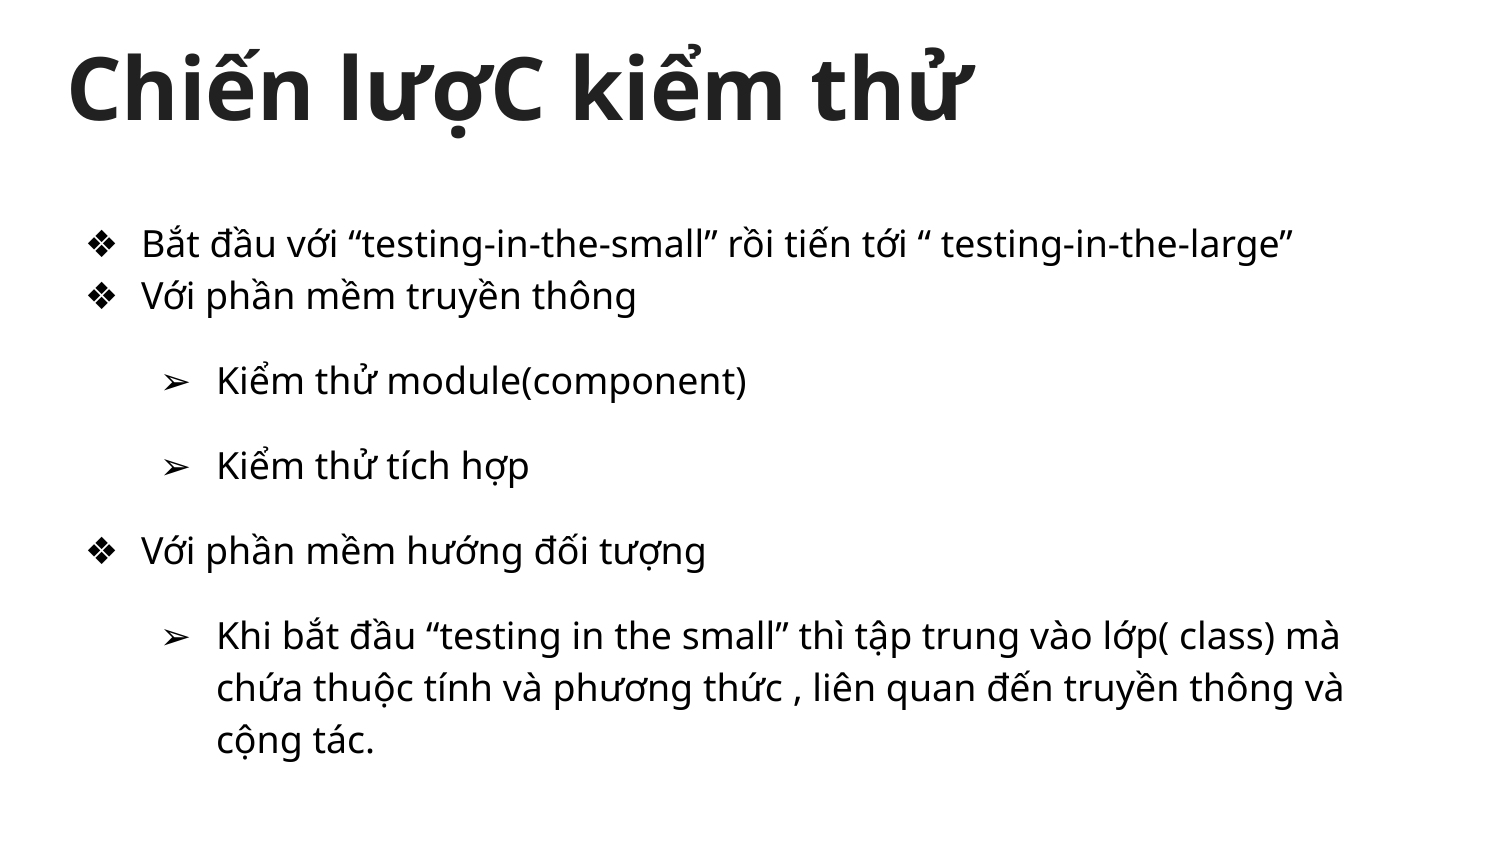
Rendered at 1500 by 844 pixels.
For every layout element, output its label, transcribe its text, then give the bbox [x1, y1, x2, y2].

list Bắt đầu với “testing-in-the-small” rồi tiến tới “ testing-in-the-large” Với phần mềm truyền thông Kiểm thử module(component) Kiểm thử tích hợp Với phần mềm hướng đối tượng Khi bắt đầu “testing in the small” thì tập trung vào lớp( class) mà chứa thuộc tính và phương thức , liên quan đến truyền thông và cộng tác. [51, 198, 1449, 805]
title Chiến lượC kiểm thử [51, 17, 1449, 142]
